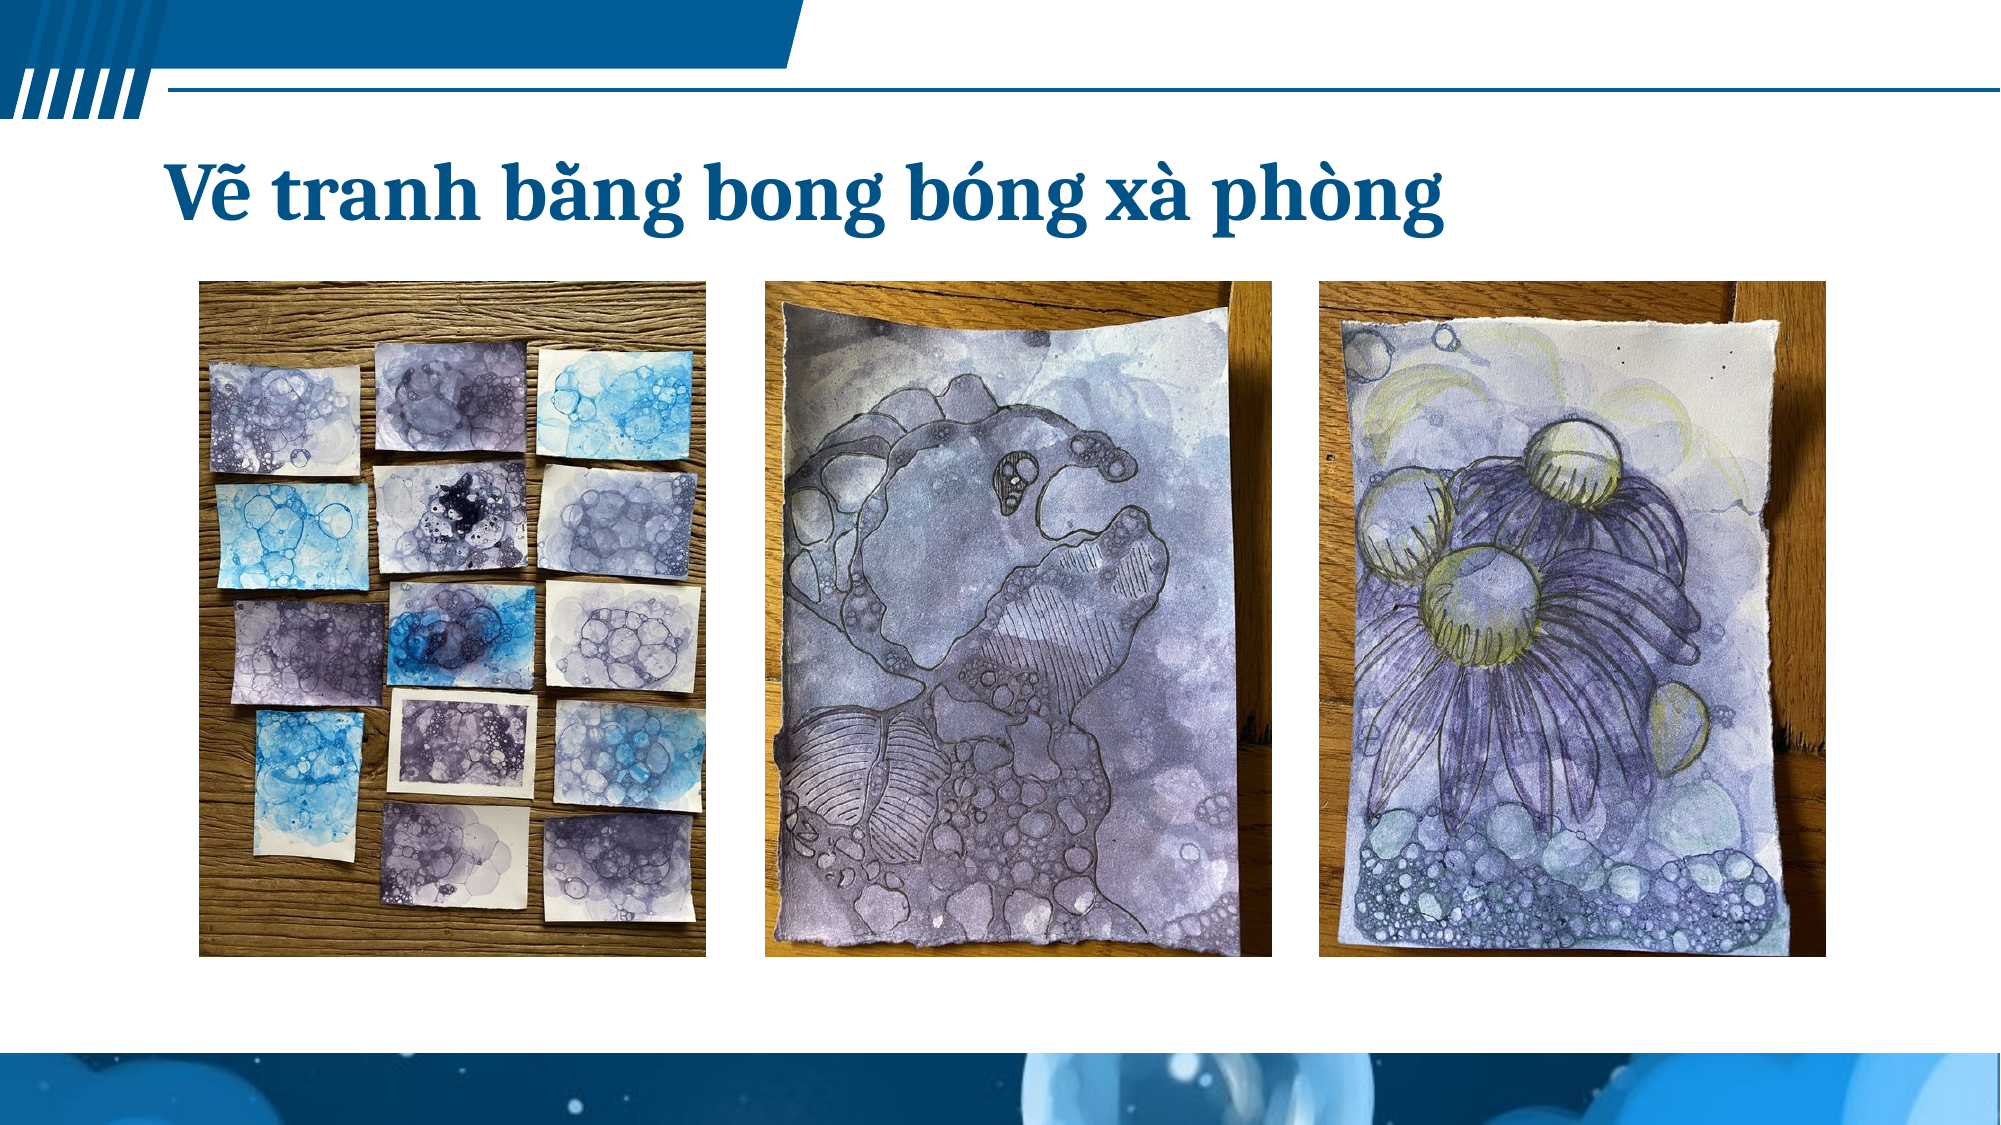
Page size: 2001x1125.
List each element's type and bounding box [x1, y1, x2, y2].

text_box [248, 247, 1749, 427]
text_box [0, 0, 2000, 247]
picture [199, 281, 706, 957]
picture [0, 1053, 2000, 1125]
picture [765, 281, 1272, 957]
picture [1319, 281, 1826, 957]
